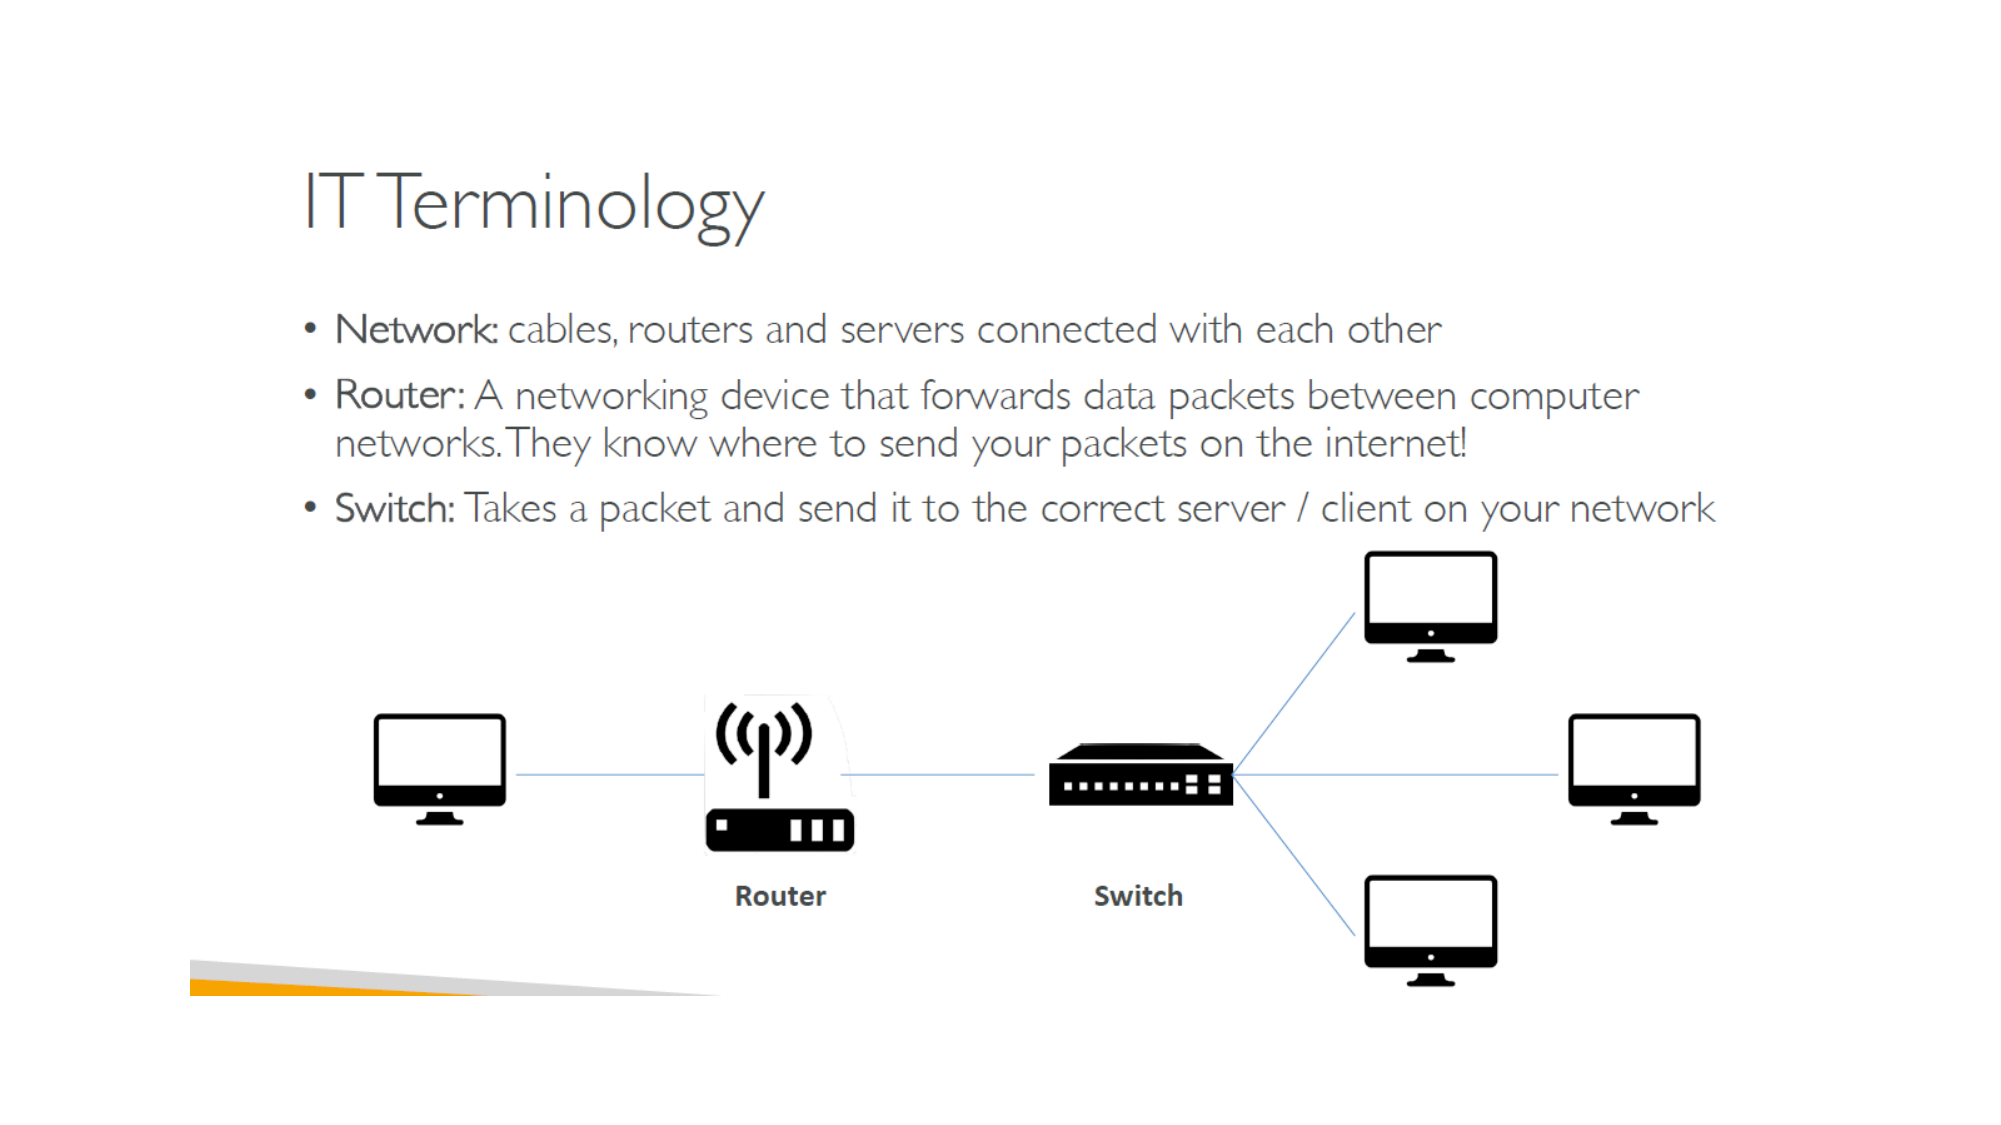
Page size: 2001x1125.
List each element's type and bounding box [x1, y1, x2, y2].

picture [190, 129, 1810, 996]
